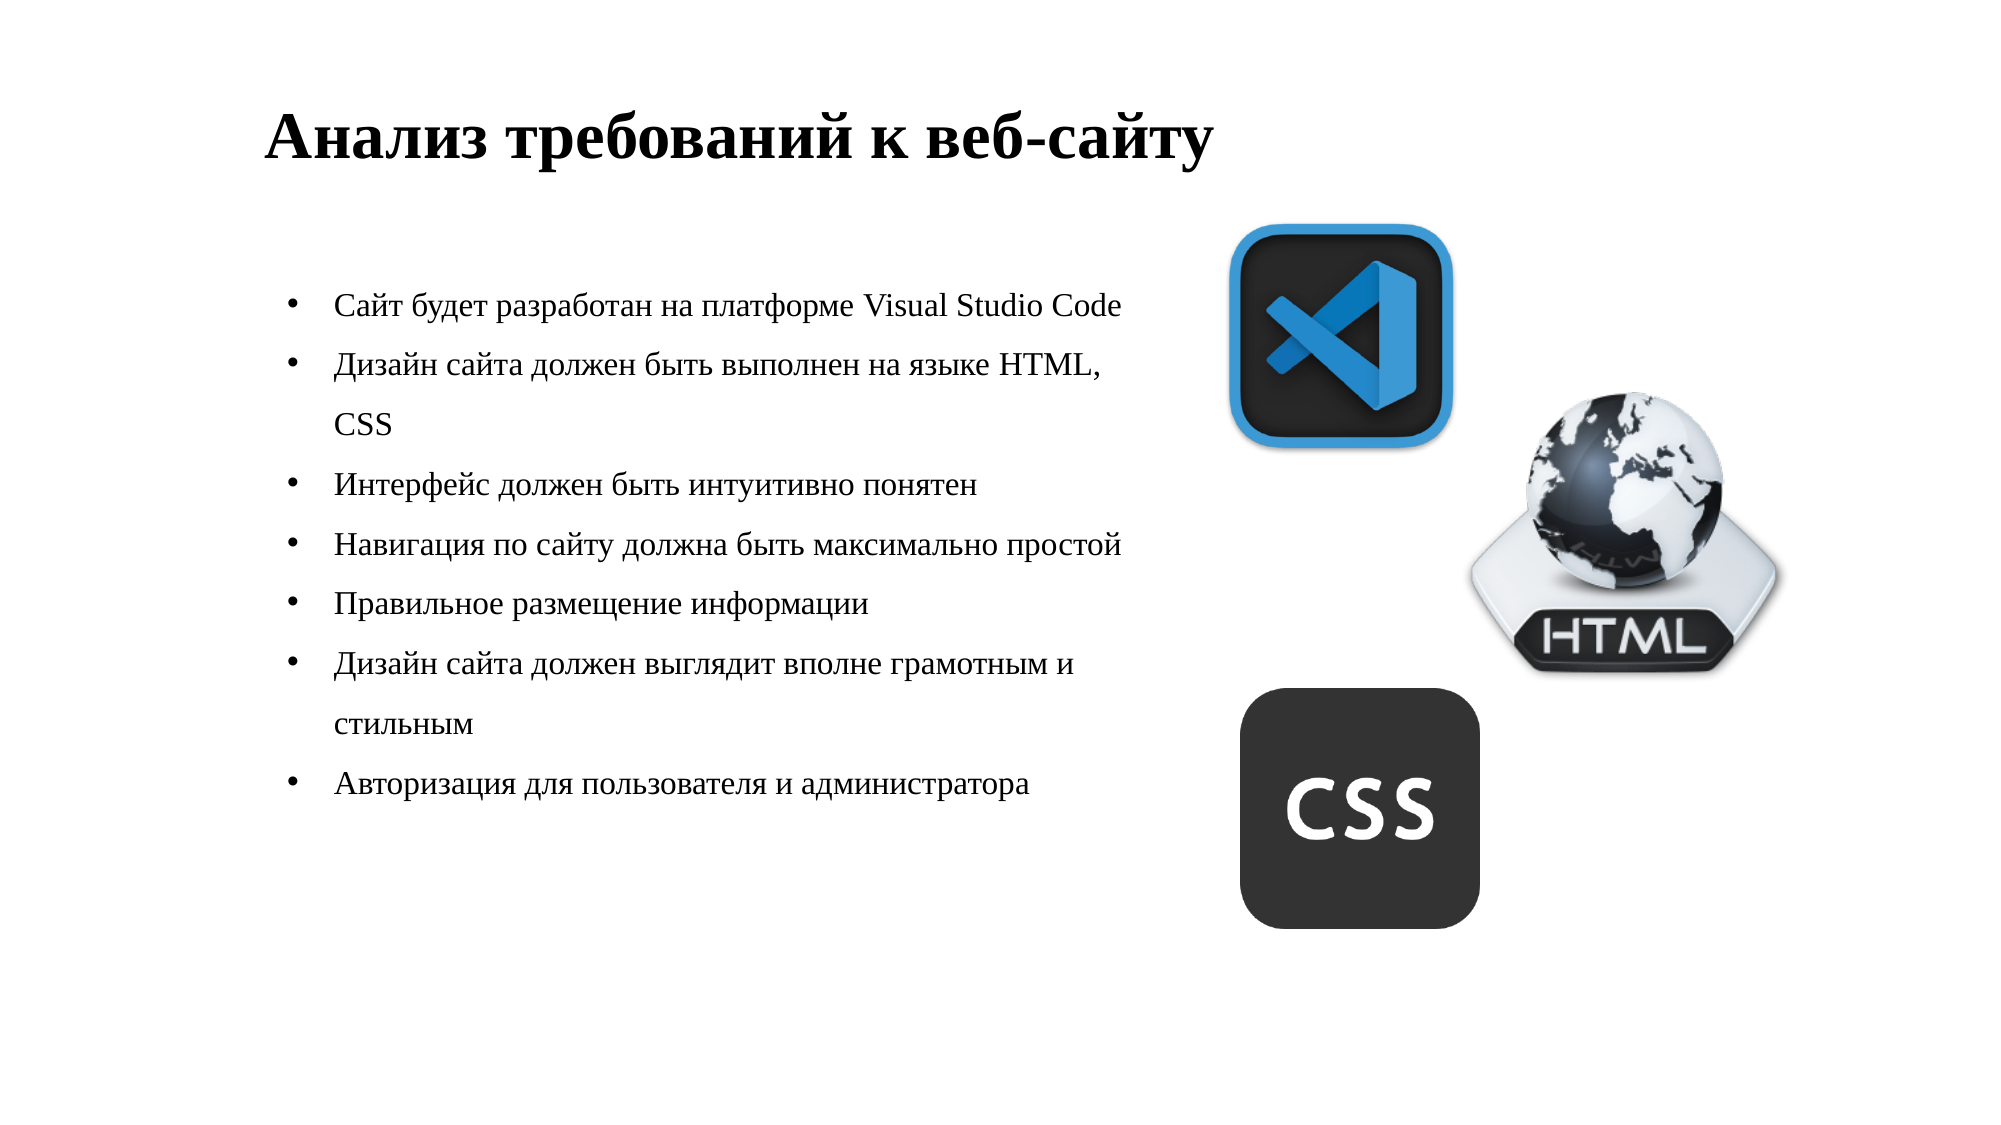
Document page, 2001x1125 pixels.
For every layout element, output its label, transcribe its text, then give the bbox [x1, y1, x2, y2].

text_box Анализ требований к веб-сайту [249, 76, 1750, 197]
text_box Сайт будет разработан на платформе Visual Studio Code Дизайн сайта должен быть выполнен на языке HTML, CSS Интерфейс должен быть интуитивно понятен Навигация по сайту должна быть максимально простой Правильное размещение информации Дизайн сайта должен выглядит вполне грамотным и стильным Авторизация для пользователя и администратора [272, 255, 1150, 870]
picture [1201, 196, 1793, 929]
